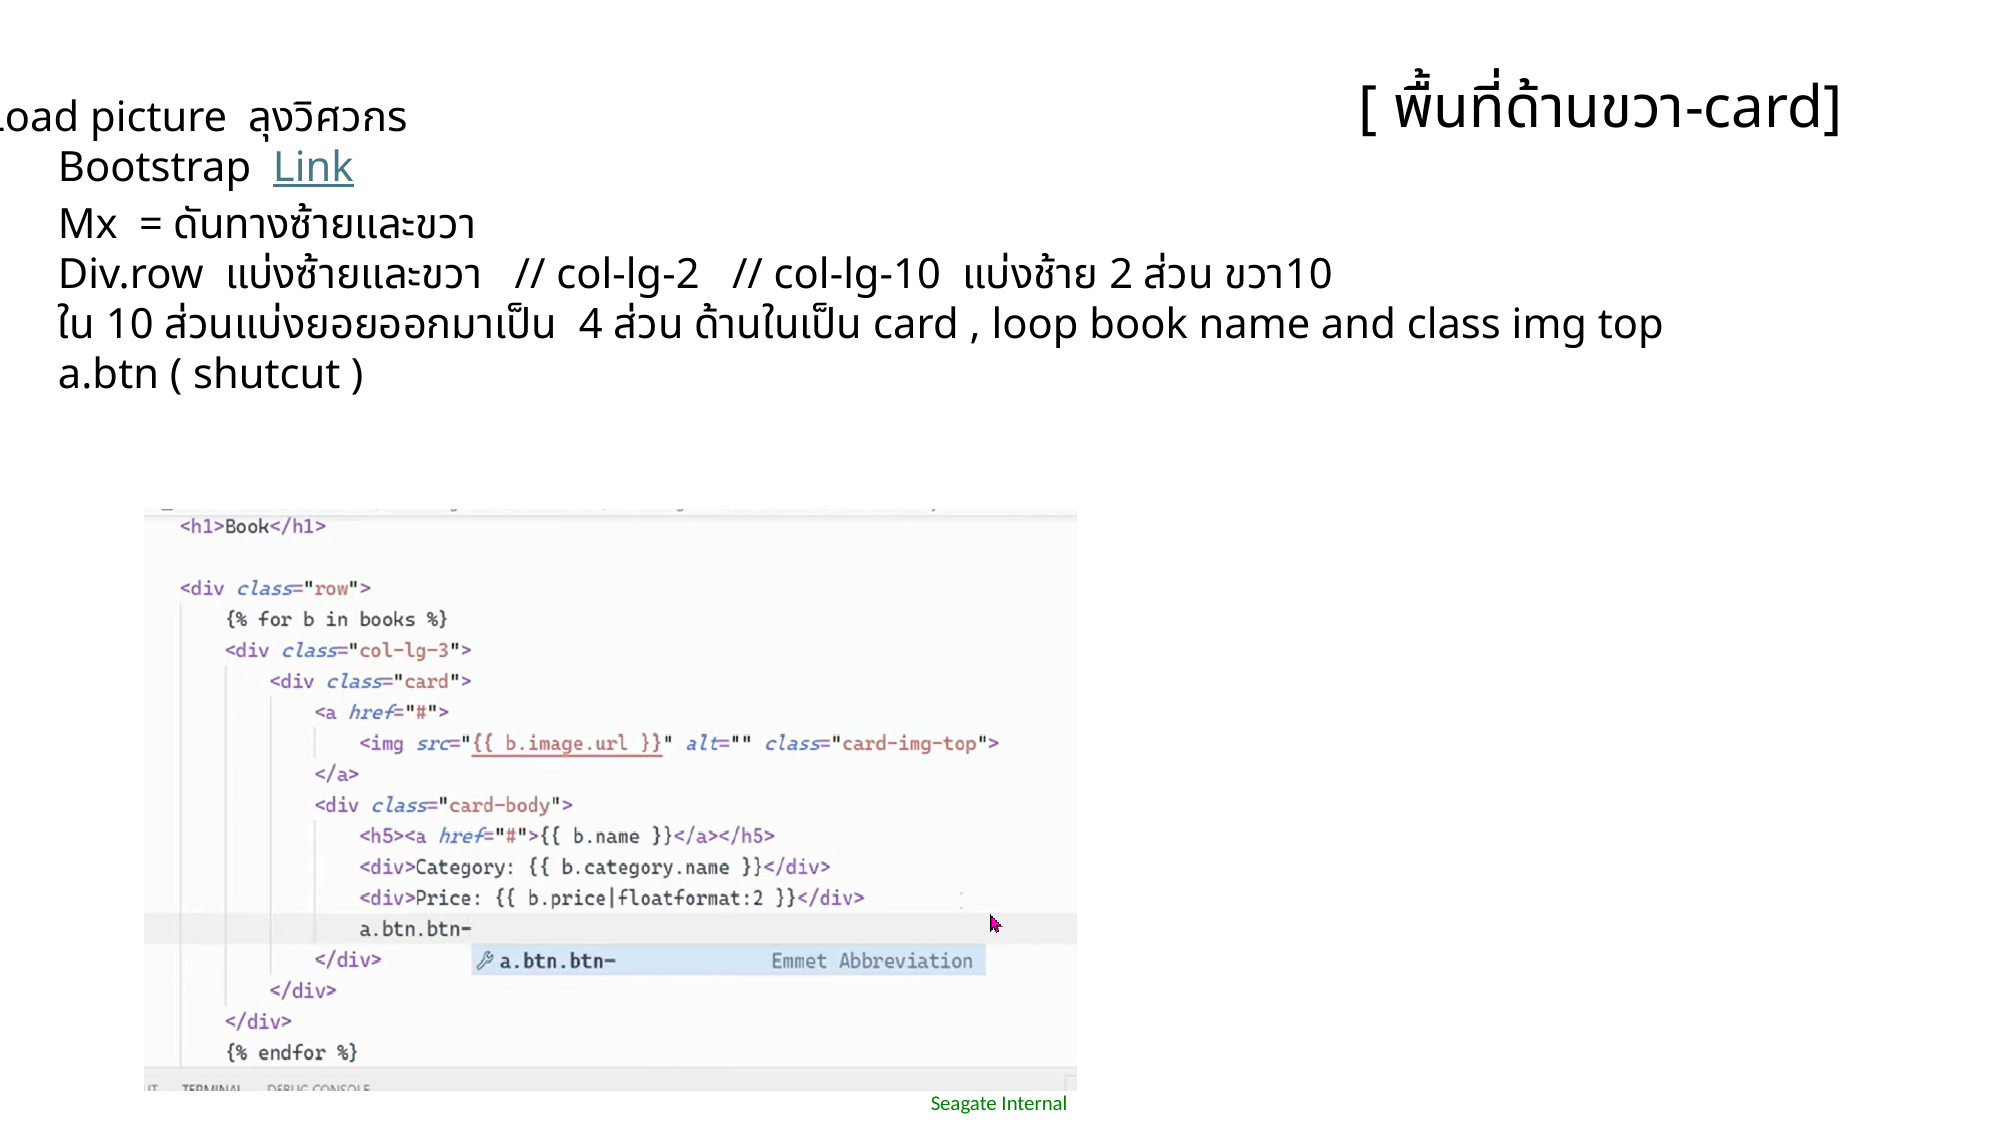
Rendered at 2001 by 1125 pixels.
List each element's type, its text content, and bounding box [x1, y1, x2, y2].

text_box Load picture ลุงวิศวกร Bootstrap Link Mx = ดันทางซ้ายและขวา Div.row แบ่งซ้ายและขวา // col-lg-2 // col-lg-10 แบ่งช้าย 2 ส่วน ขวา10 ใน 10 ส่วนแบ่งยอยออกมาเป็น 4 ส่วน ด้านในเป็น card , loop book name and class img top a.btn ( shutcut ) [0, 82, 1690, 404]
picture [143, 508, 1078, 1091]
text_box [ พื้นที่ด้านขวา-card] [1344, 62, 1858, 147]
